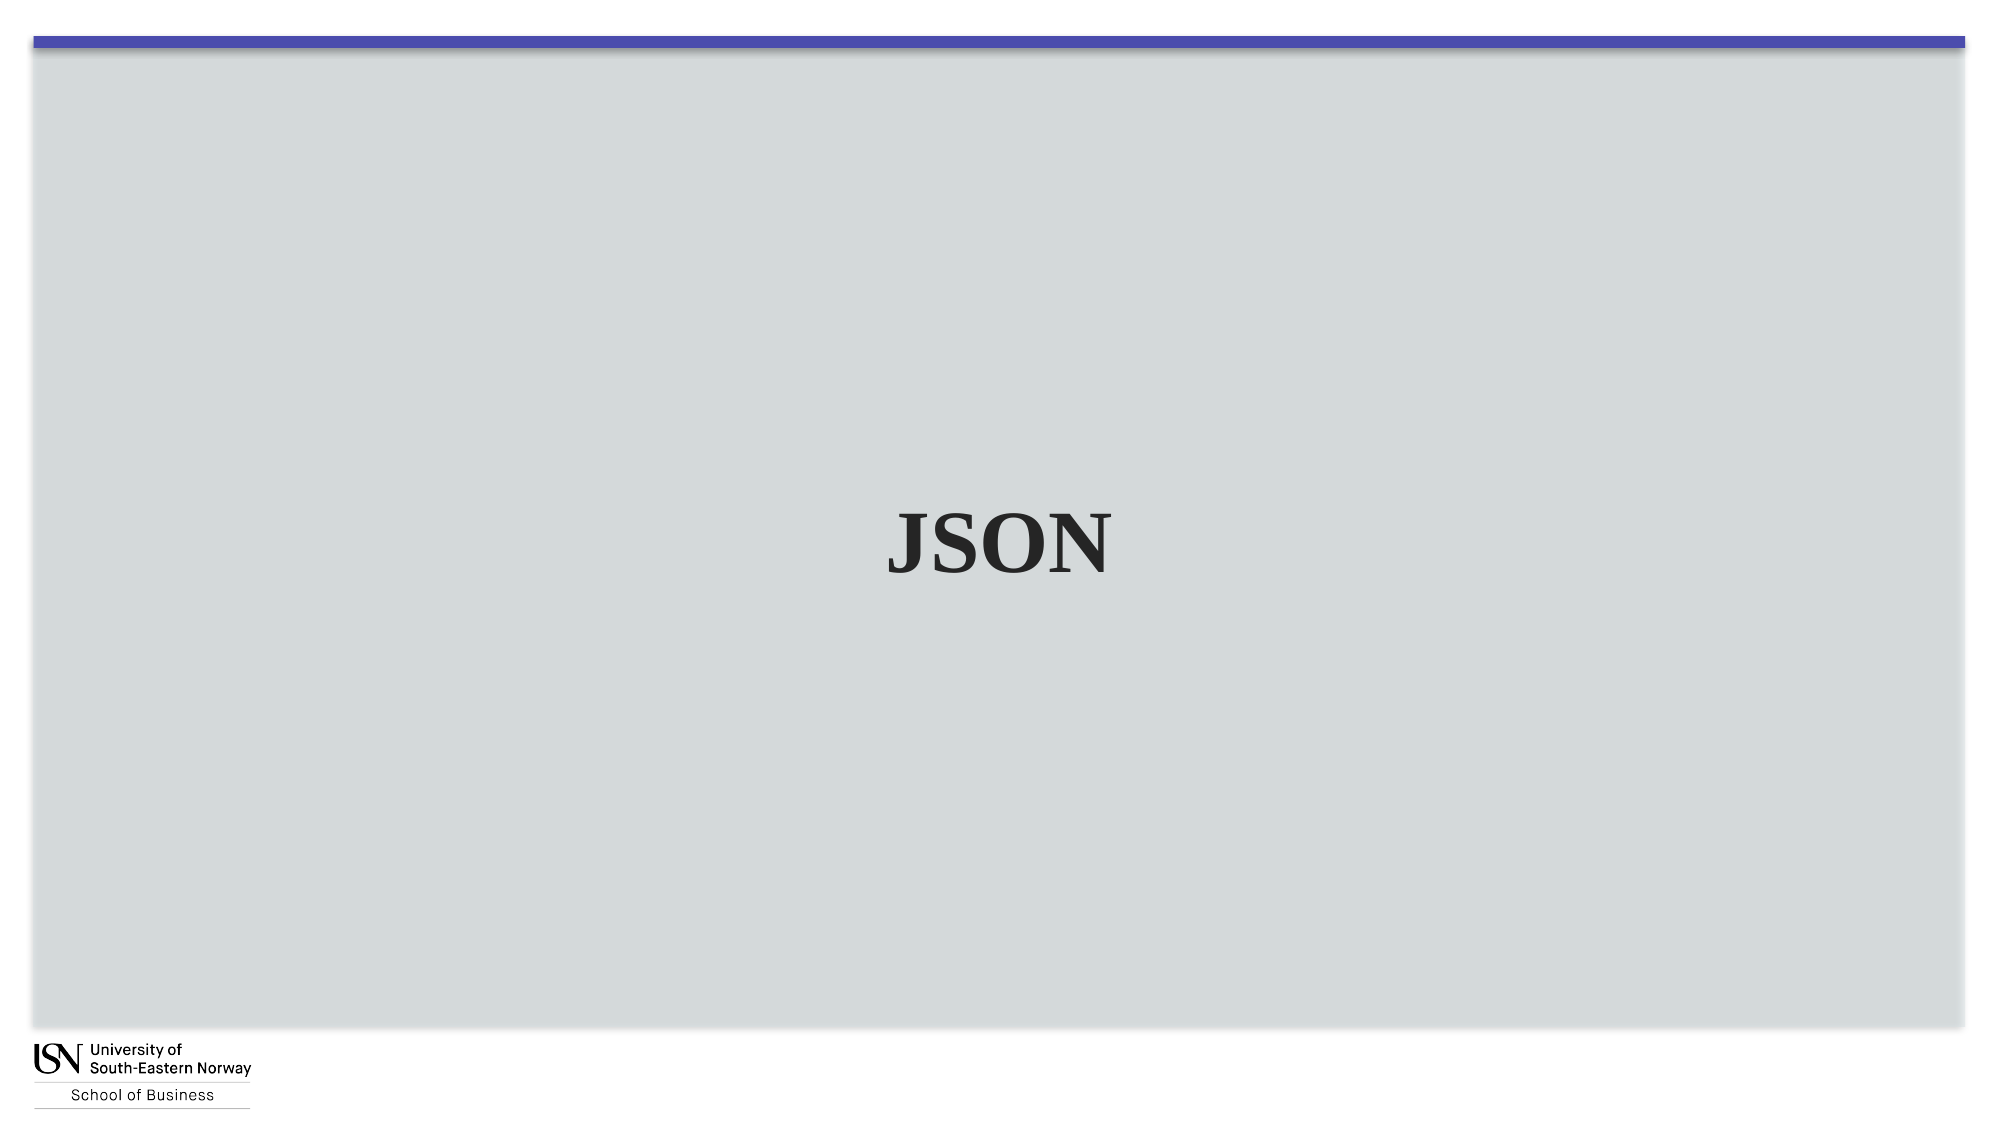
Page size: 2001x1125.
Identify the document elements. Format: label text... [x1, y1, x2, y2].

picture [16, 1025, 274, 1125]
list JSON [33, 47, 1966, 1027]
